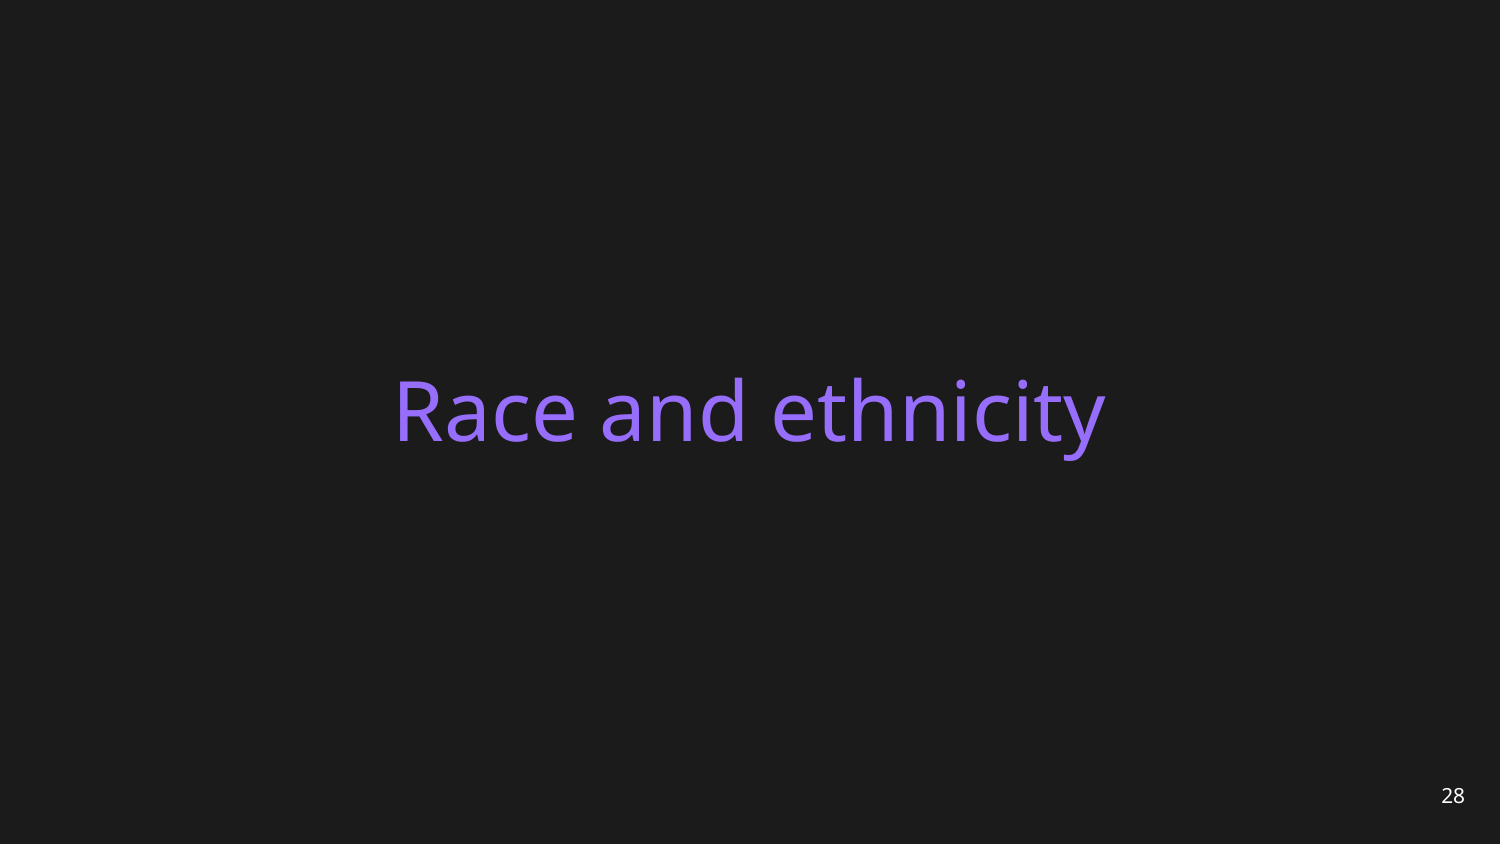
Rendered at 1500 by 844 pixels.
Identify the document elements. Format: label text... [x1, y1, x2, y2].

slide_number 28 [1389, 764, 1480, 830]
title Race and ethnicity [51, 72, 1449, 753]
